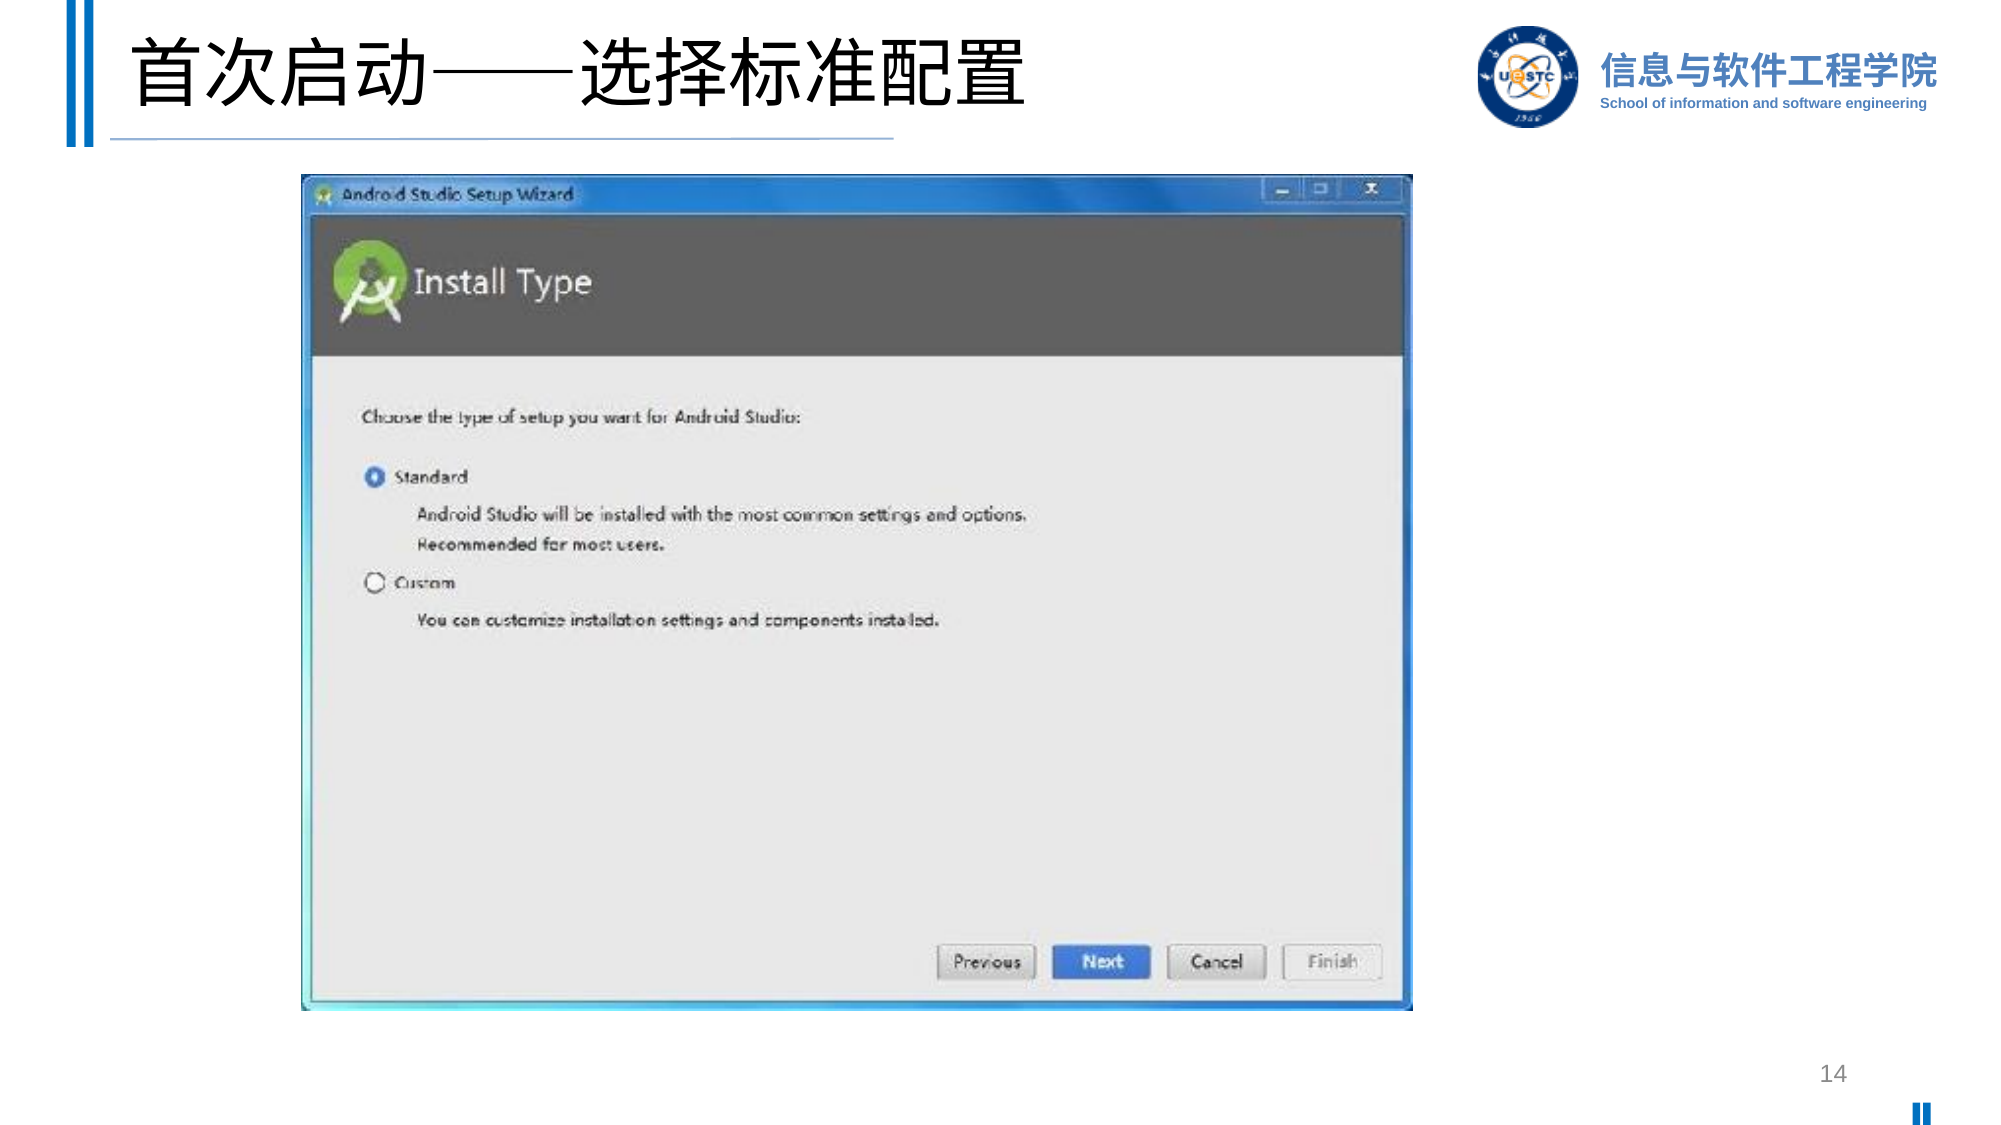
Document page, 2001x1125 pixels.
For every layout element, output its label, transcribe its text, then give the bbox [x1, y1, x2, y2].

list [301, 174, 1413, 1011]
slide_number 14 [1412, 1042, 1863, 1103]
title 首次启动——选择标准配置 [113, 10, 1839, 143]
